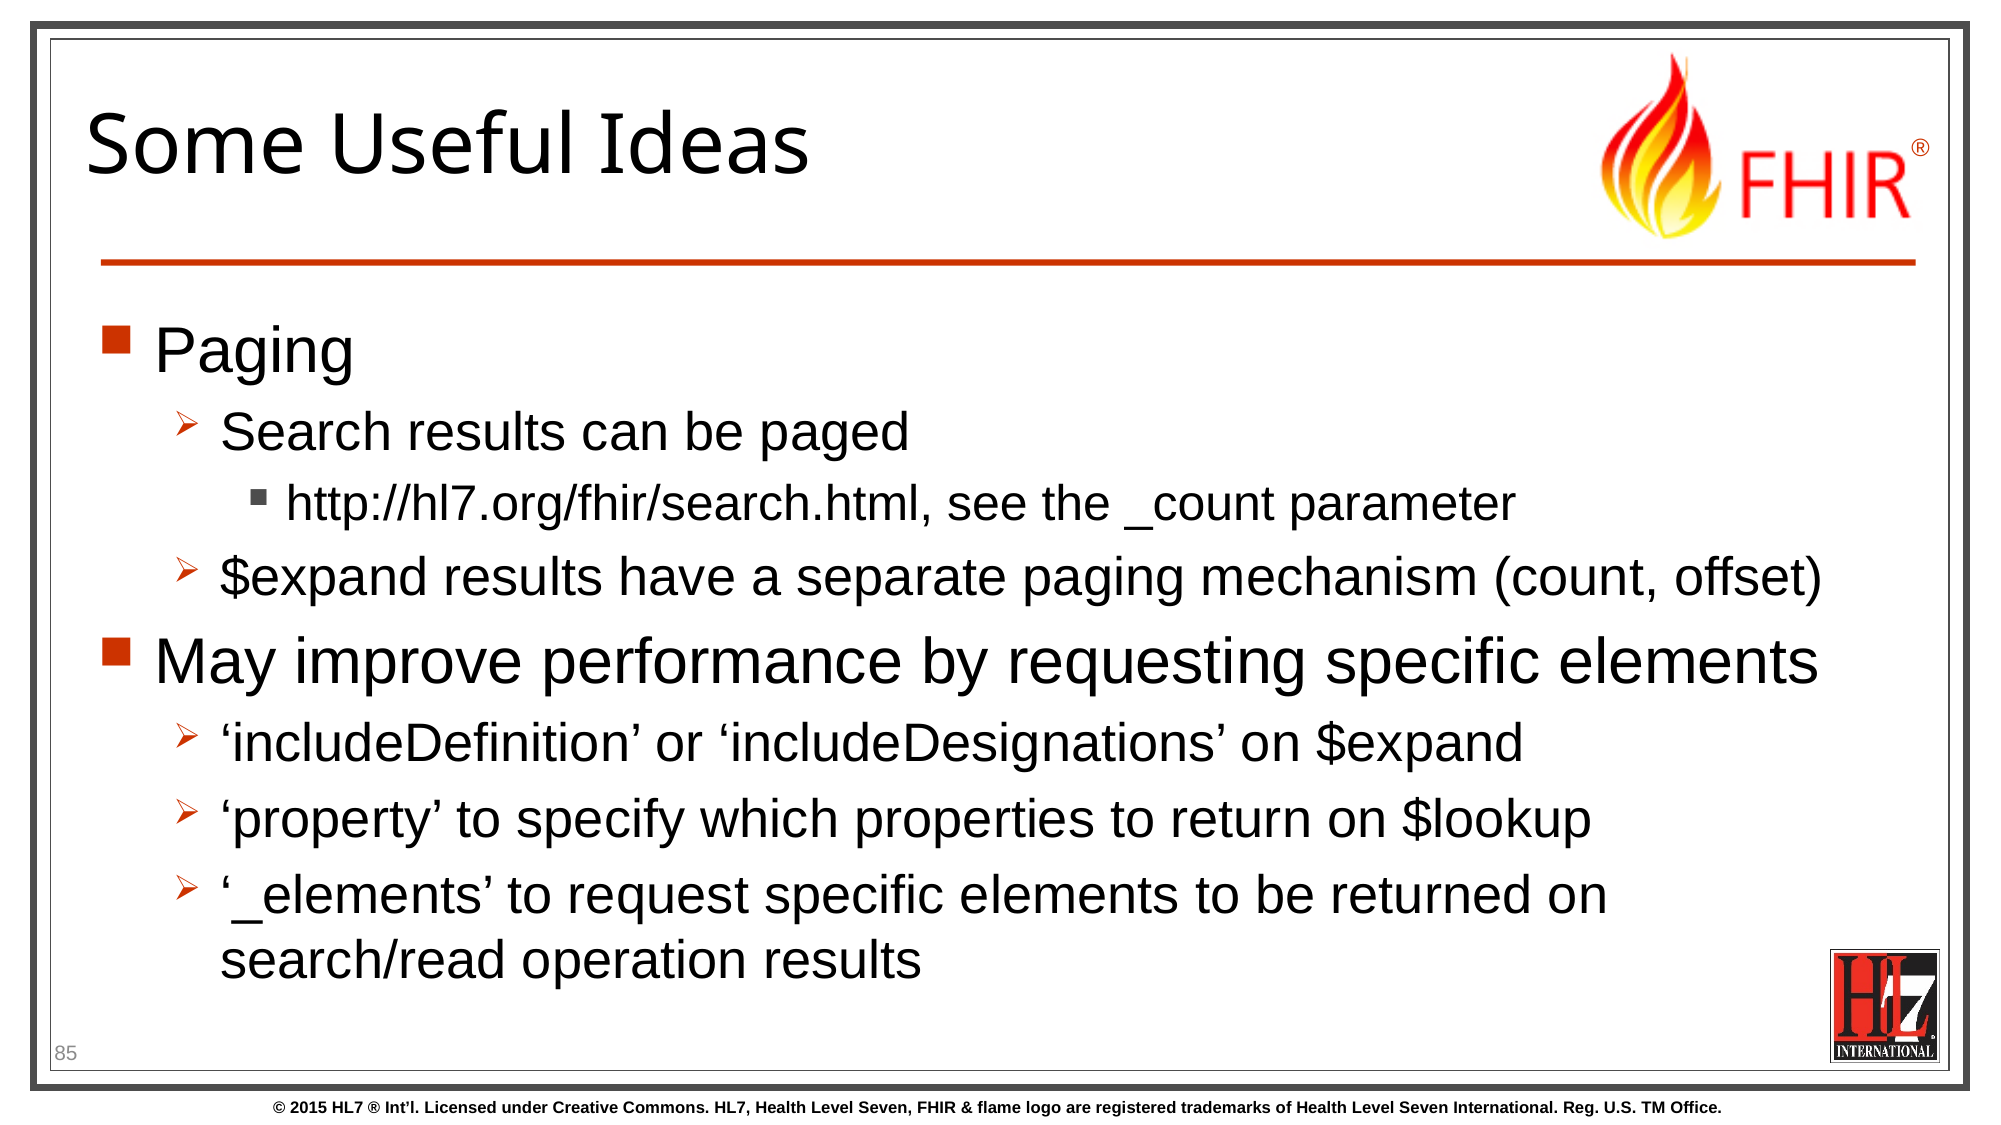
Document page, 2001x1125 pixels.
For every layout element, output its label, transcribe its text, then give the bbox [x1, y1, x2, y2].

picture [1588, 42, 1923, 249]
list Paging Search results can be paged http://hl7.org/fhir/search.html, see the _count parameter $expand results have a separate paging mechanism (count, offset) May improve performance by requesting specific elements ‘includeDefinition’ or ‘includeDesignations’ on $expand ‘property’ to specify which properties to return on $lookup ‘_elements’ to request specific elements to be returned on search/read operation results [83, 299, 1917, 1059]
picture [1830, 949, 1940, 1063]
slide_number 85 [39, 1034, 197, 1071]
title Some Useful Ideas [70, 54, 1595, 244]
